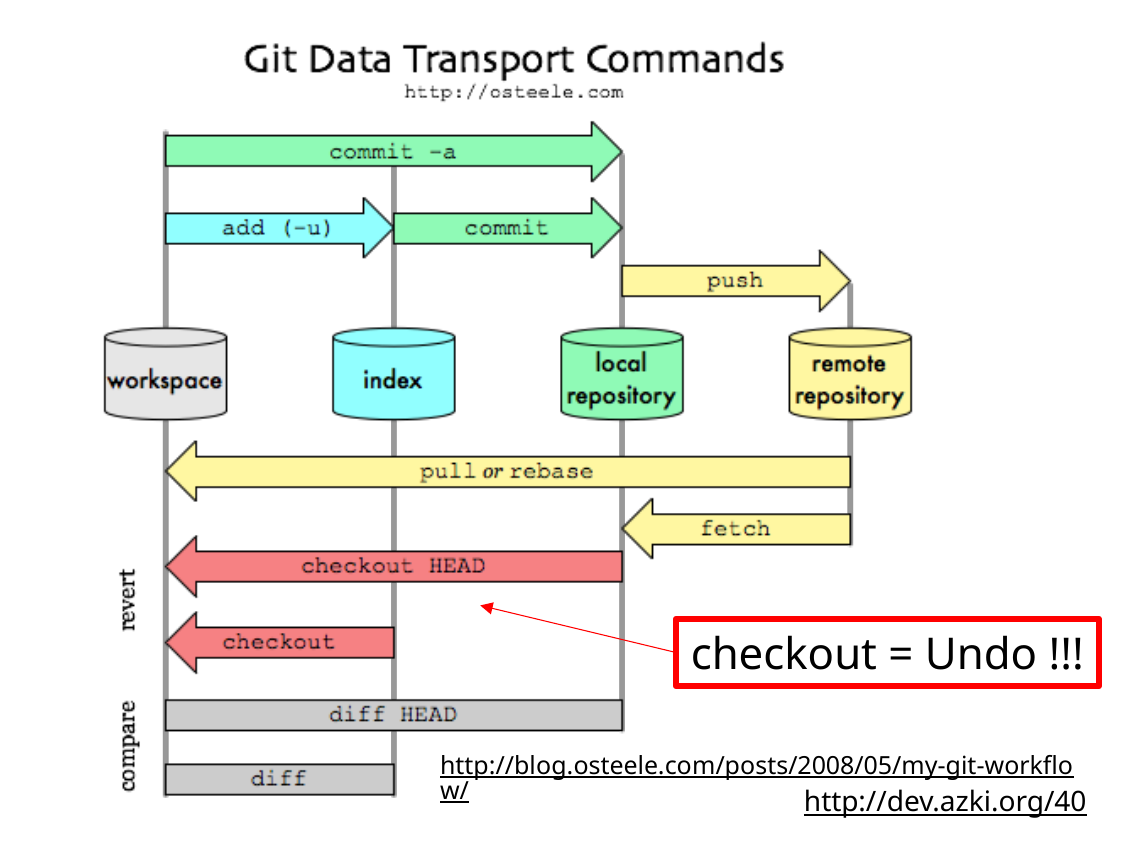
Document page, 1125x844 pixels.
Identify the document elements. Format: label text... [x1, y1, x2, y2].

picture [101, 32, 914, 801]
text_box checkout = Undo !!! [914, 618, 1099, 687]
text_box http://dev.azki.org/40 [789, 775, 1109, 829]
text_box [480, 605, 682, 653]
text_box http://blog.osteele.com/posts/2008/05/my-git-workflow/ [425, 741, 1104, 821]
